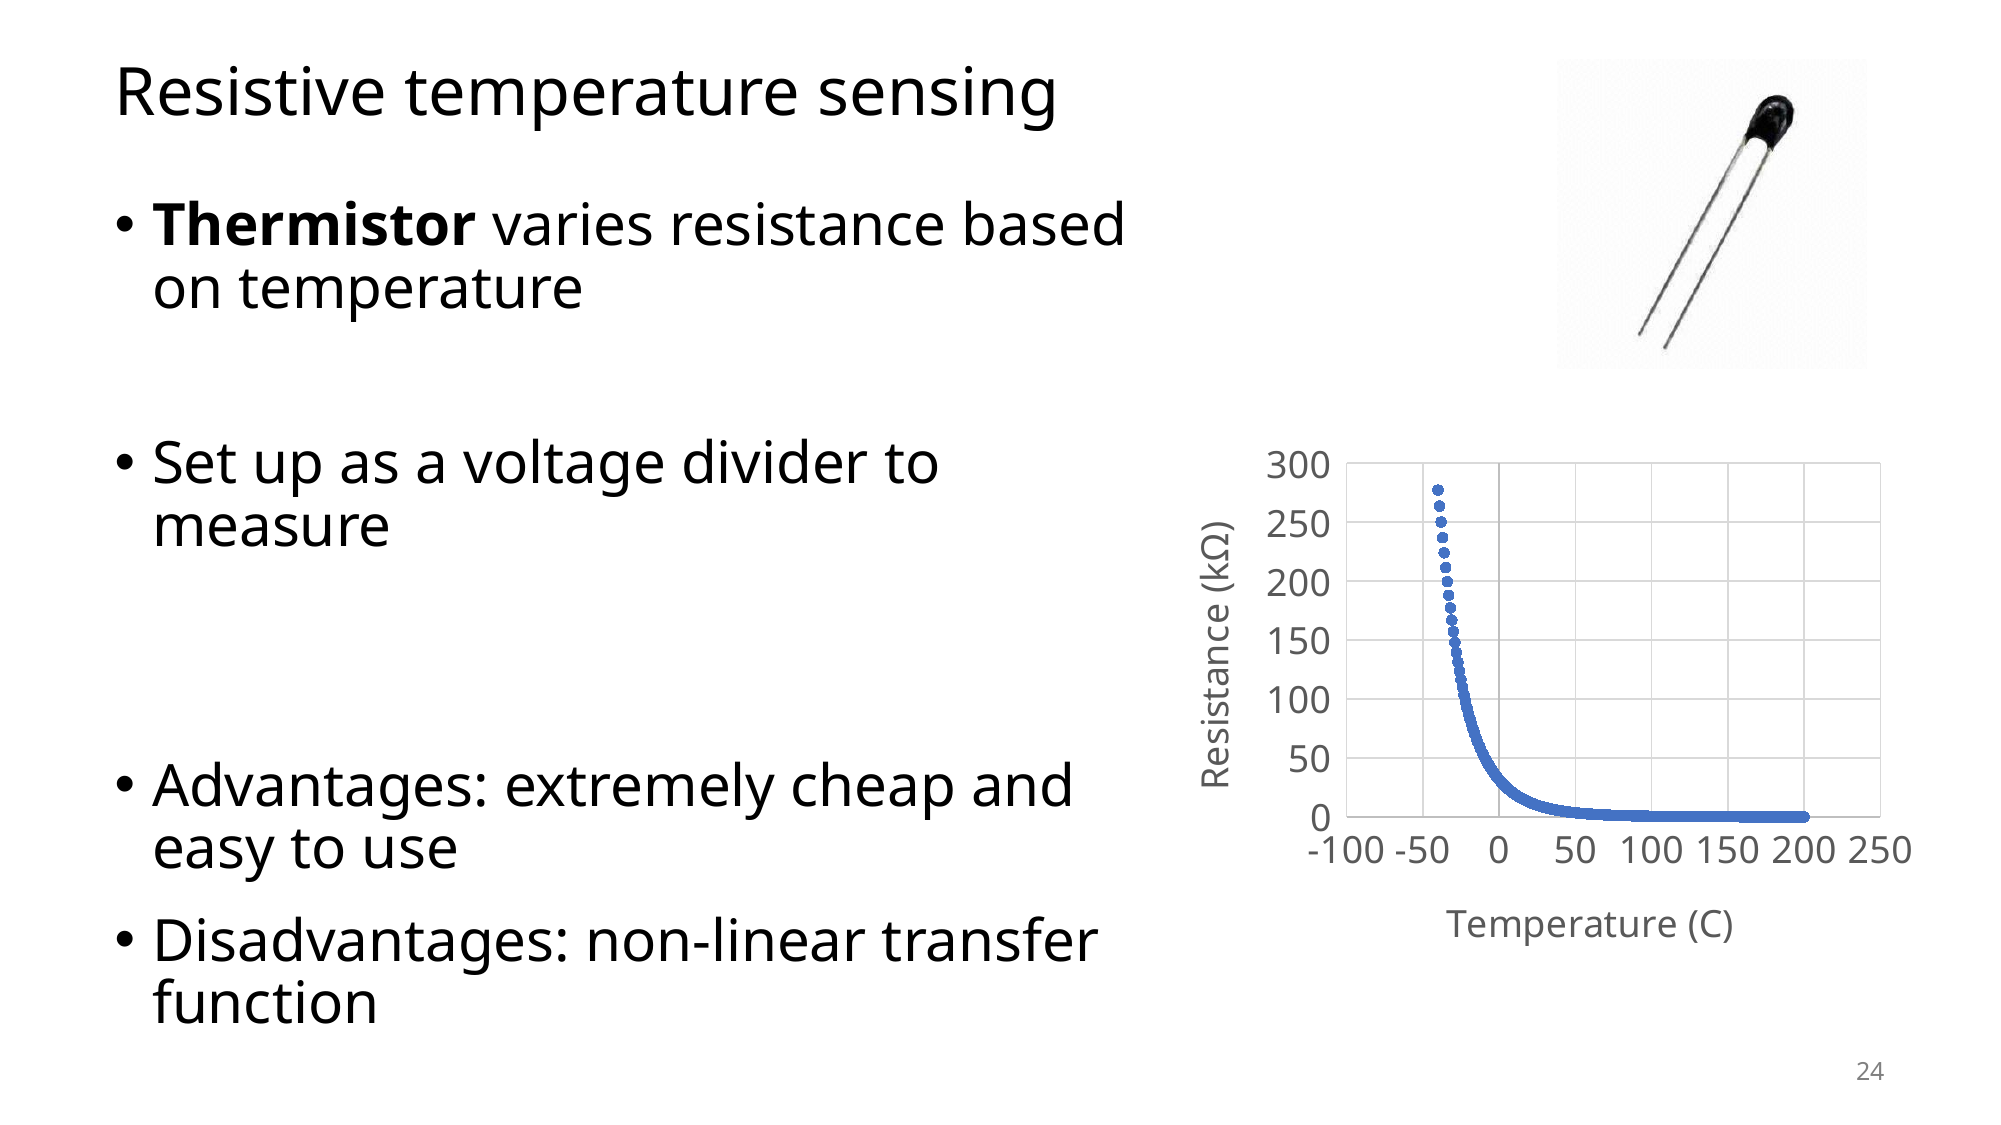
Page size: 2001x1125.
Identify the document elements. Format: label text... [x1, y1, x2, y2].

title Resistive temperature sensing [99, 37, 1900, 150]
list Thermistor varies resistance based on temperature Set up as a voltage divider to measure Advantages: extremely cheap and easy to use Disadvantages: non-linear transfer function [99, 187, 1178, 1013]
chart [1149, 426, 1929, 985]
slide_number 24 [1749, 1042, 1900, 1103]
picture [1557, 59, 1867, 369]
